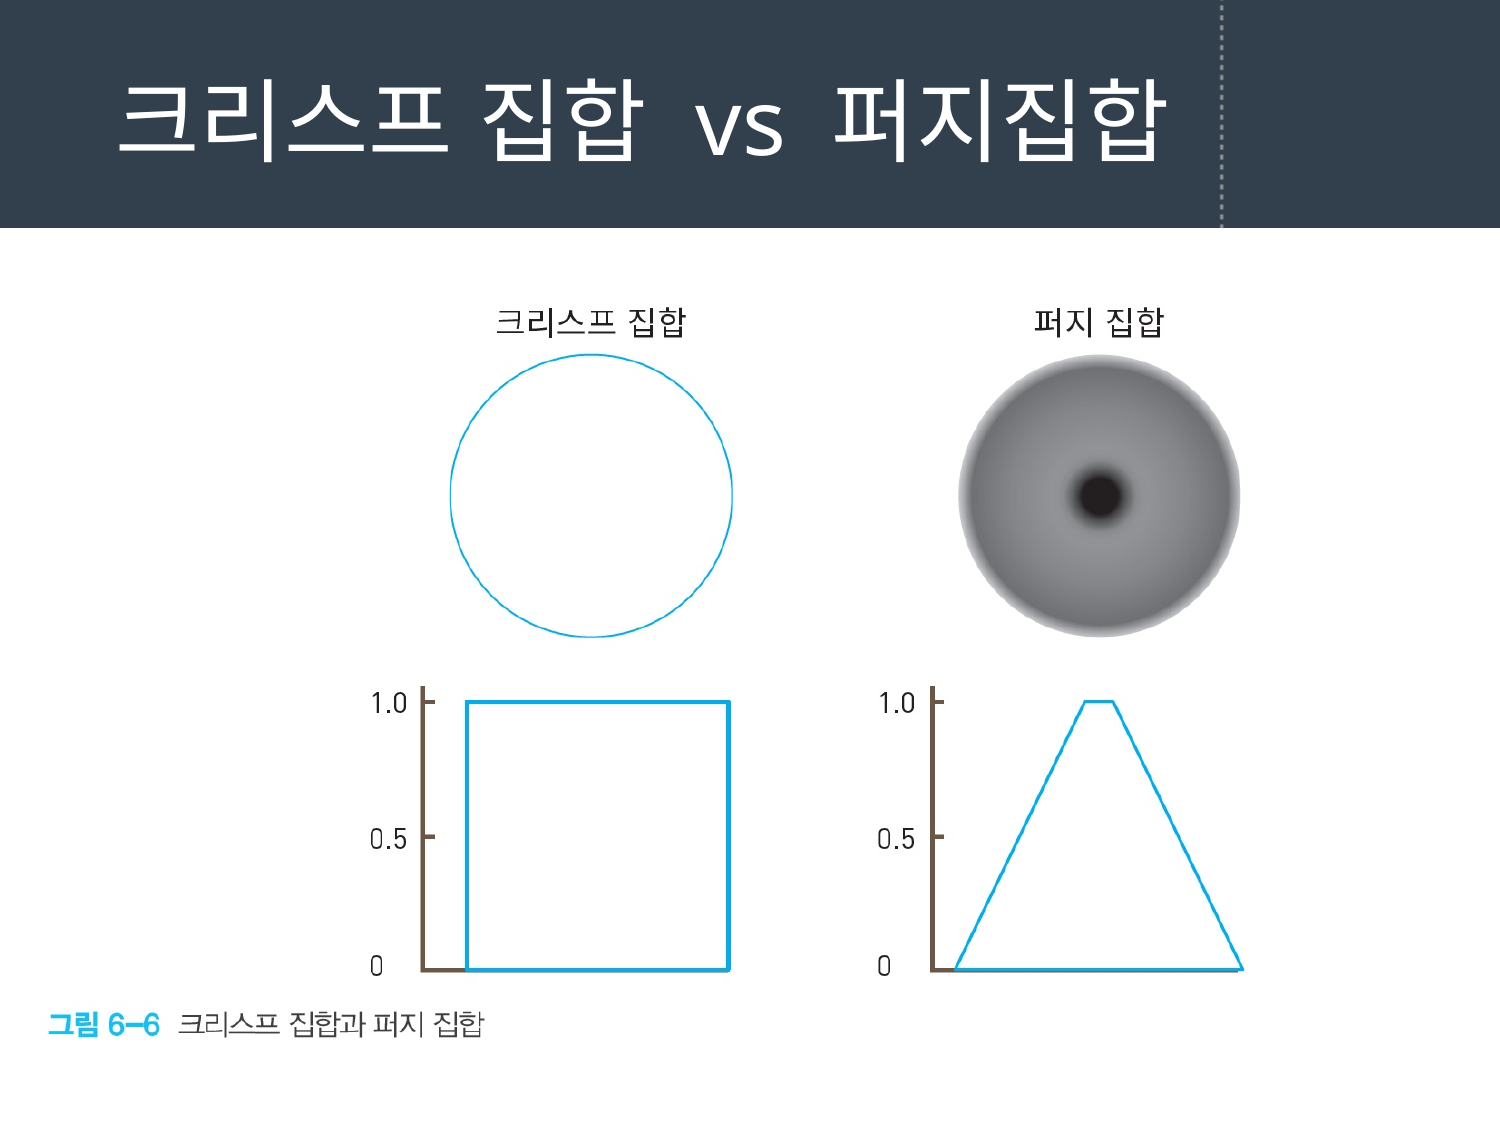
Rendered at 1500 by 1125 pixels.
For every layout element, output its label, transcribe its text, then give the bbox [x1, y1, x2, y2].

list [40, 302, 1249, 1041]
picture [0, 0, 1500, 228]
title 크리스프 집합 vs 퍼지집합 [100, 37, 1438, 200]
